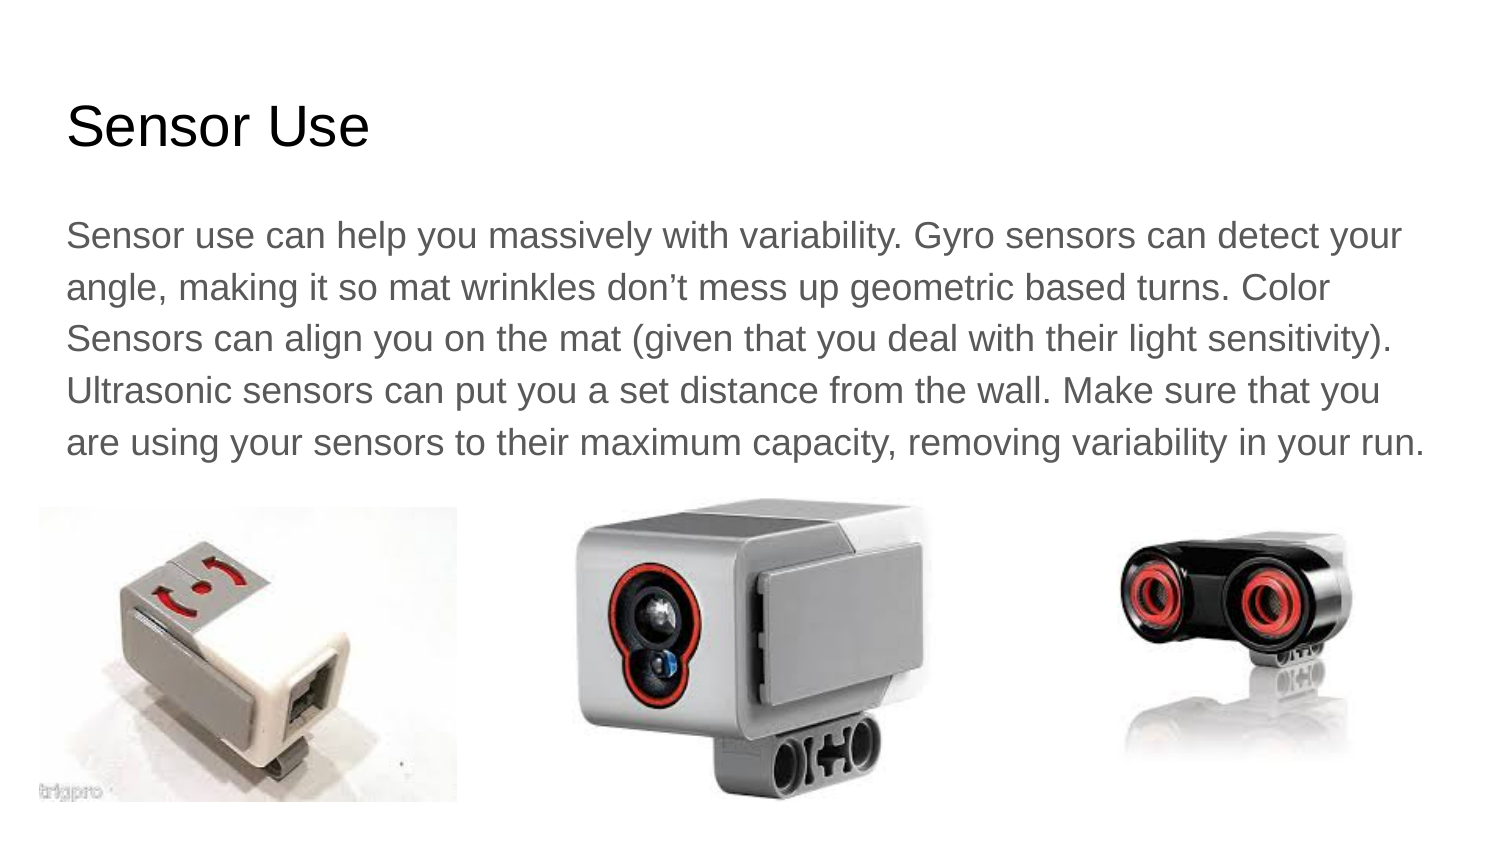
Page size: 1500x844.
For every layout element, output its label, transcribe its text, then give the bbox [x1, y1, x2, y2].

picture [39, 507, 457, 802]
picture [547, 497, 953, 802]
title Sensor Use [51, 72, 1449, 167]
list Sensor use can help you massively with variability. Gyro sensors can detect your angle, making it so mat wrinkles don’t mess up geometric based turns. Color Sensors can align you on the mat (given that you deal with their light sensitivity). Ultrasonic sensors can put you a set distance from the wall. Make sure that you are using your sensors to their maximum capacity, removing variability in your run. [51, 189, 1449, 750]
picture [1042, 490, 1449, 794]
